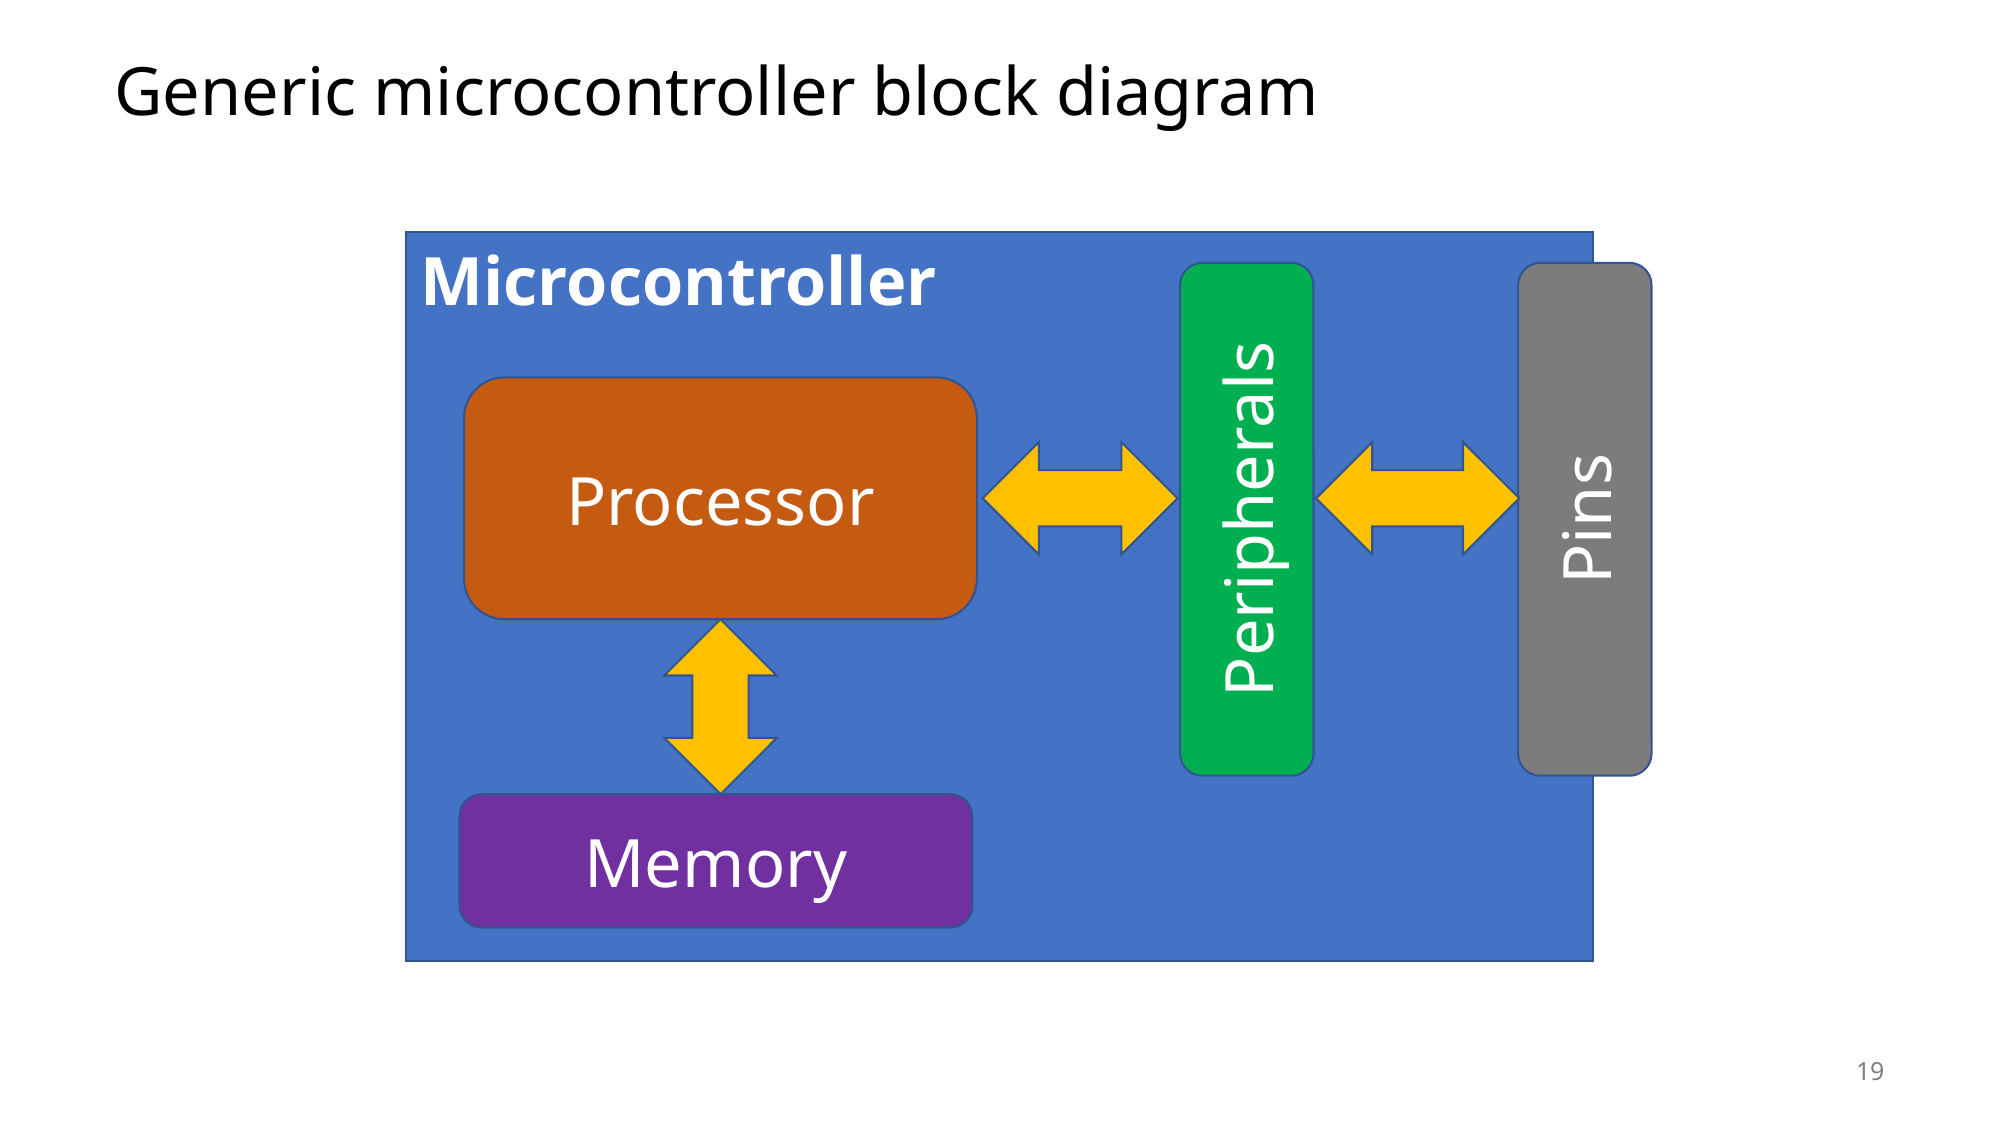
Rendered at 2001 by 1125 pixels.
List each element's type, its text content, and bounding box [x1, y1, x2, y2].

text_box [1314, 439, 1521, 558]
text_box Processor [462, 376, 978, 621]
title Generic microcontroller block diagram [99, 37, 1900, 150]
text_box [981, 439, 1180, 558]
text_box Memory [458, 793, 974, 929]
text_box Microcontroller [405, 231, 1594, 962]
text_box Pins [1517, 261, 1653, 777]
text_box [661, 617, 780, 796]
slide_number 19 [1749, 1042, 1900, 1103]
text_box Peripherals [1179, 261, 1315, 777]
